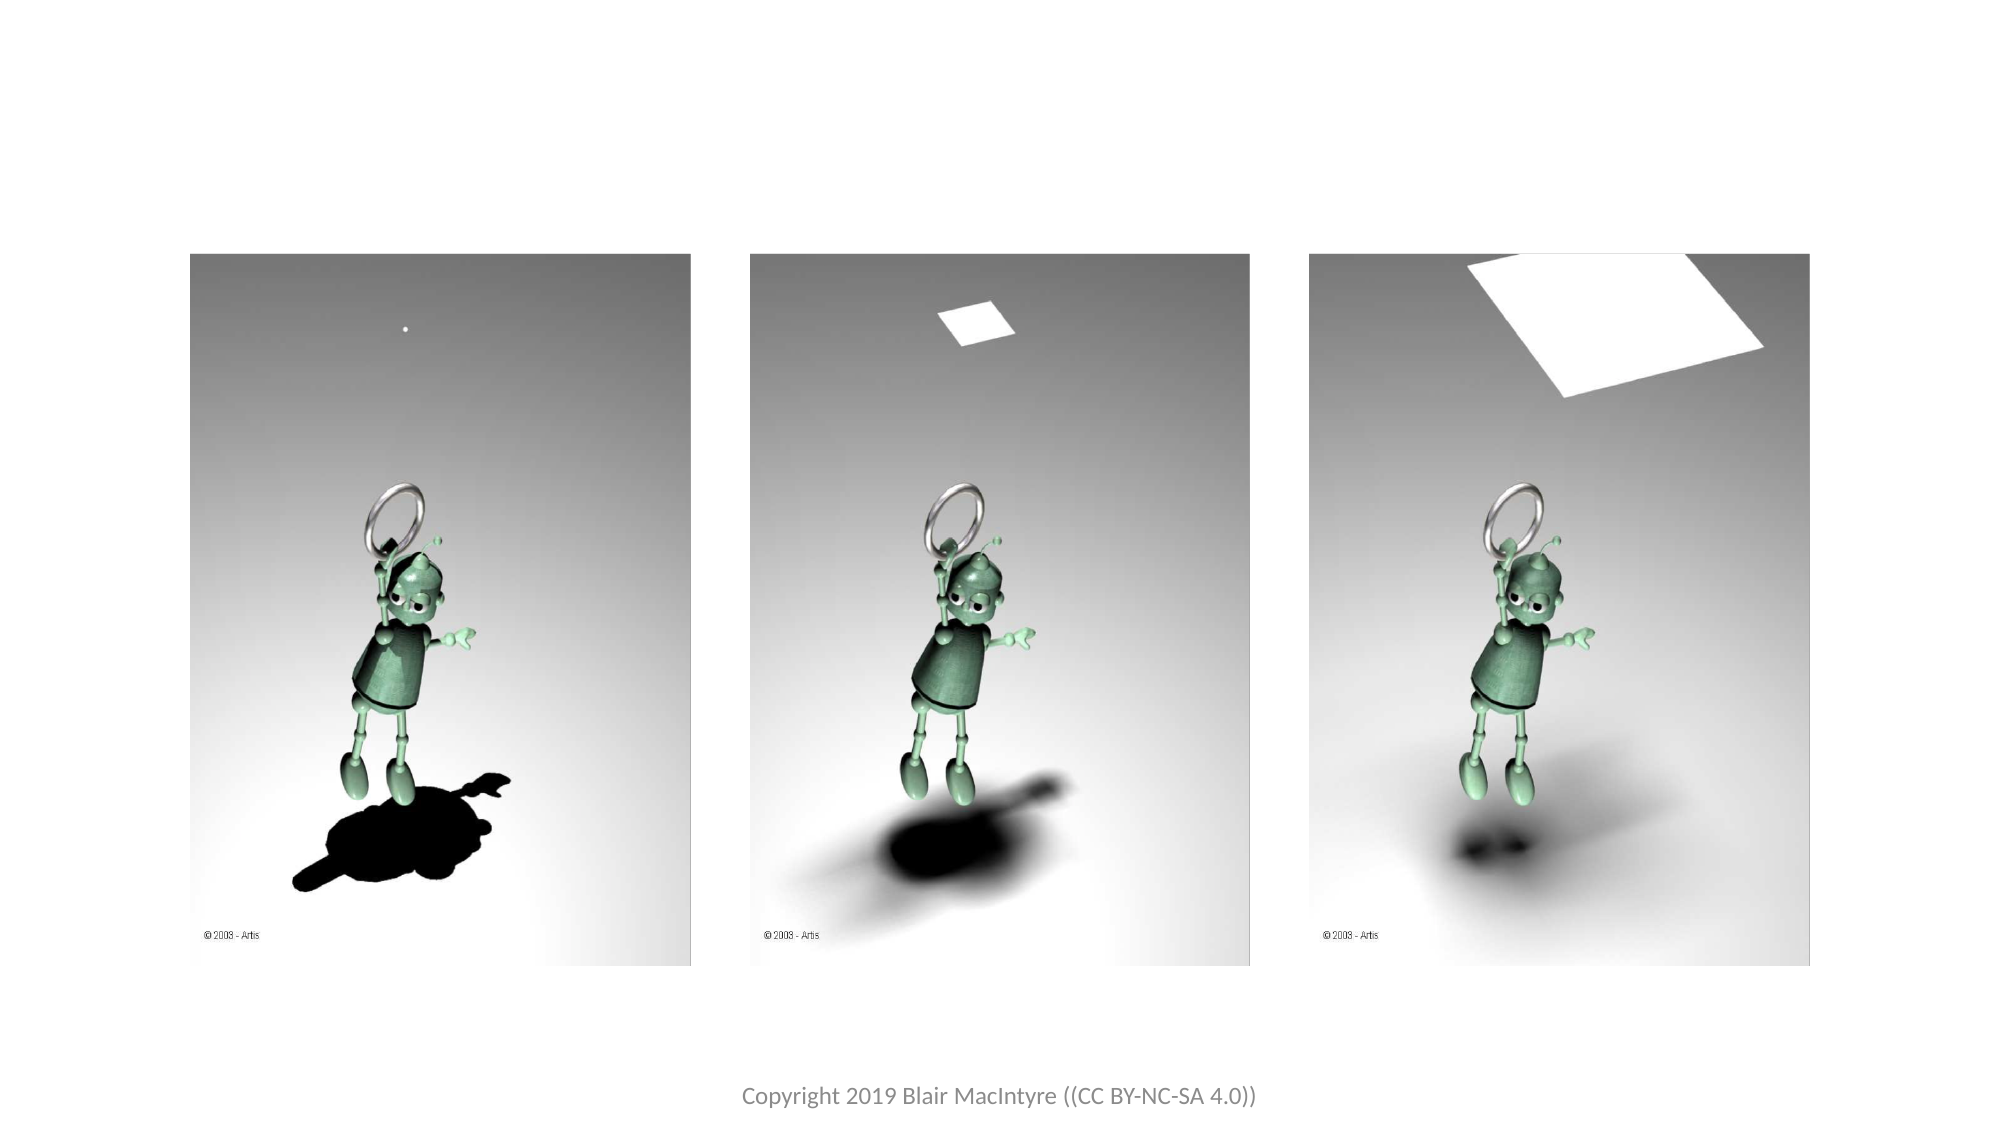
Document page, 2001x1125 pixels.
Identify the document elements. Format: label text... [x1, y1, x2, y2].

picture [1309, 253, 1810, 966]
picture [749, 253, 1250, 966]
footer Copyright 2019 Blair MacIntyre ((CC BY-NC-SA 4.0)) [662, 1065, 1338, 1125]
picture [190, 253, 691, 966]
